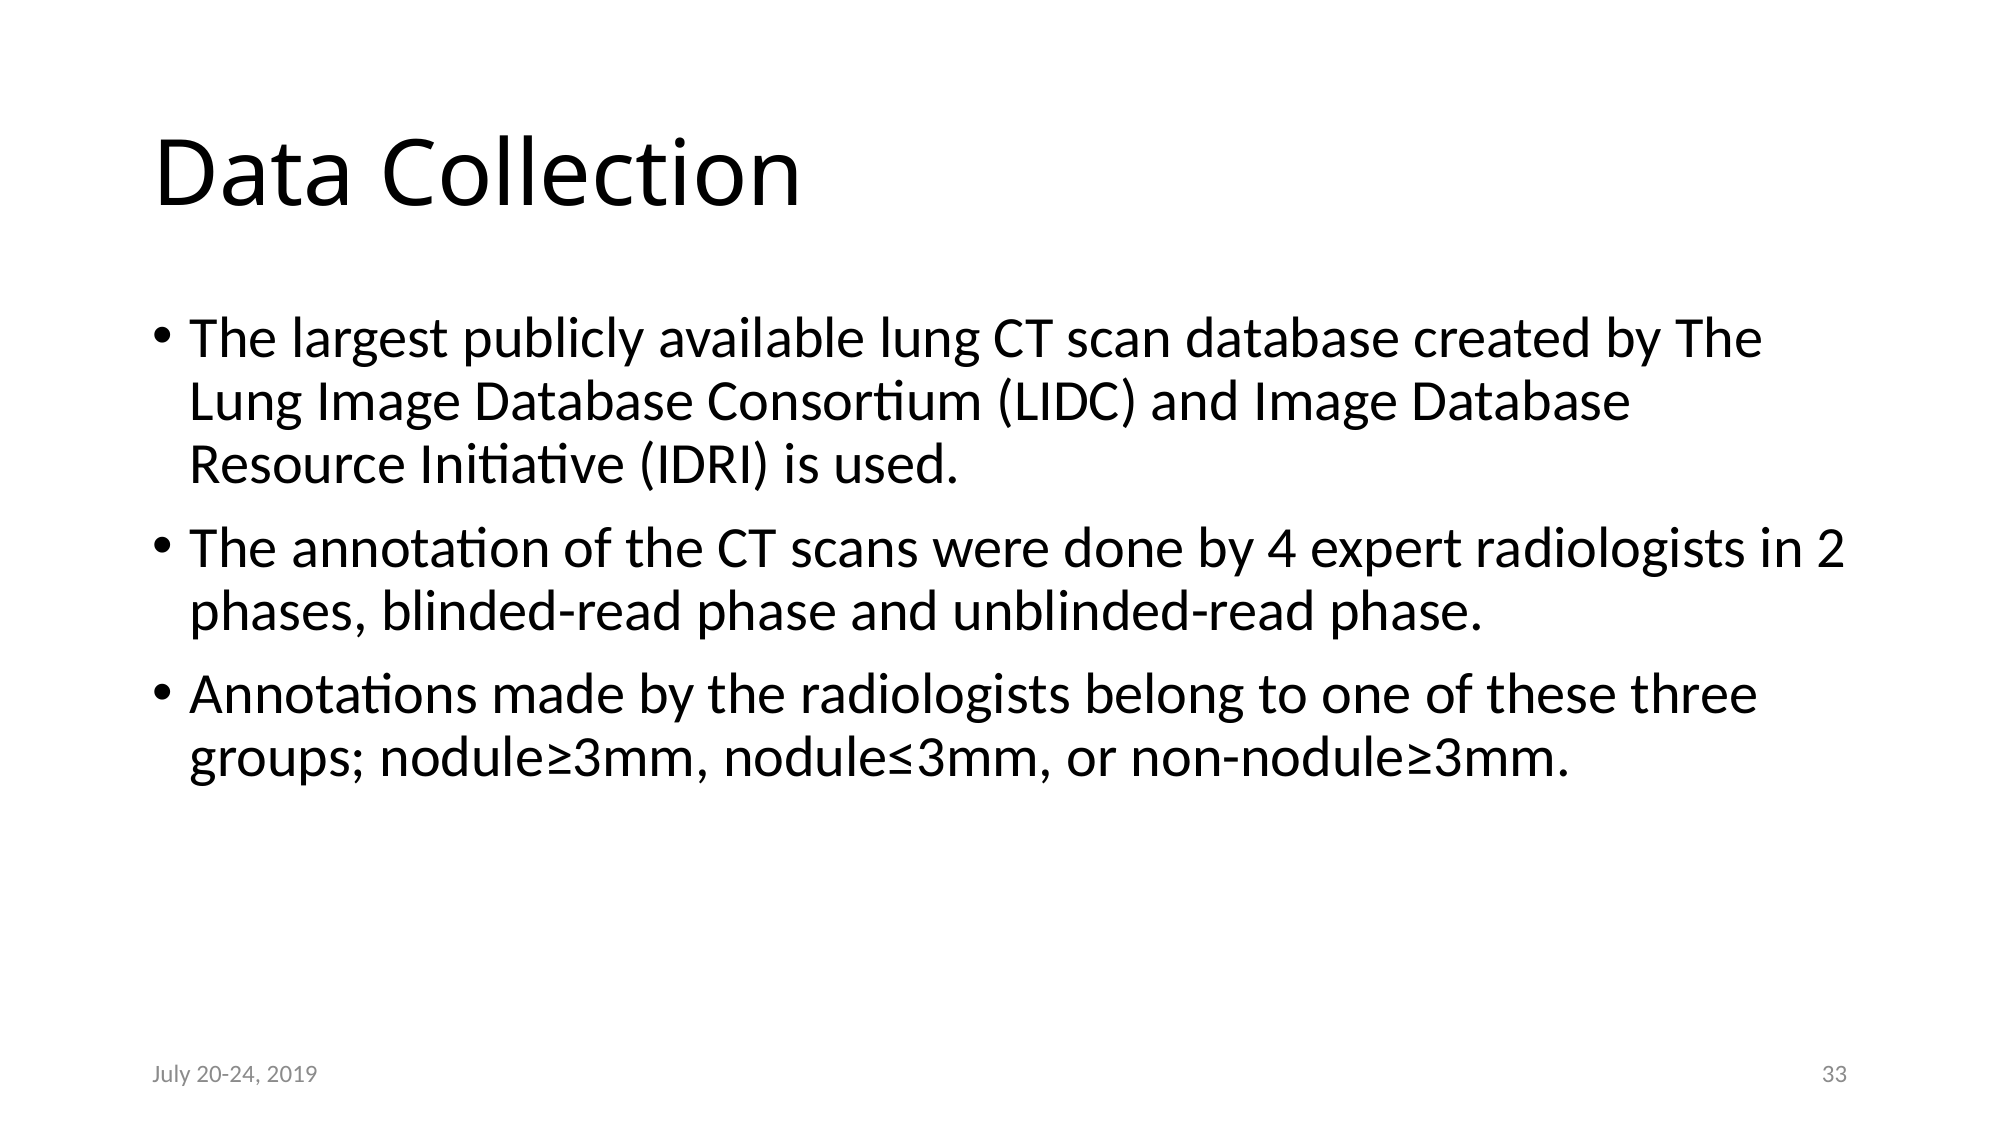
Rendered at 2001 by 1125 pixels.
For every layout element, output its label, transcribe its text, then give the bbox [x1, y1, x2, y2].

slide_number 33 [1412, 1042, 1863, 1103]
list The largest publicly available lung CT scan database created by The Lung Image Database Consortium (LIDC) and Image Database Resource Initiative (IDRI) is used. The annotation of the CT scans were done by 4 expert radiologists in 2 phases, blinded-read phase and unblinded-read phase. Annotations made by the radiologists belong to one of these three groups; nodule≥3mm, nodule≤3mm, or non-nodule≥3mm. [137, 299, 1863, 1014]
title Data Collection [137, 67, 1863, 285]
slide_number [137, 1042, 588, 1103]
